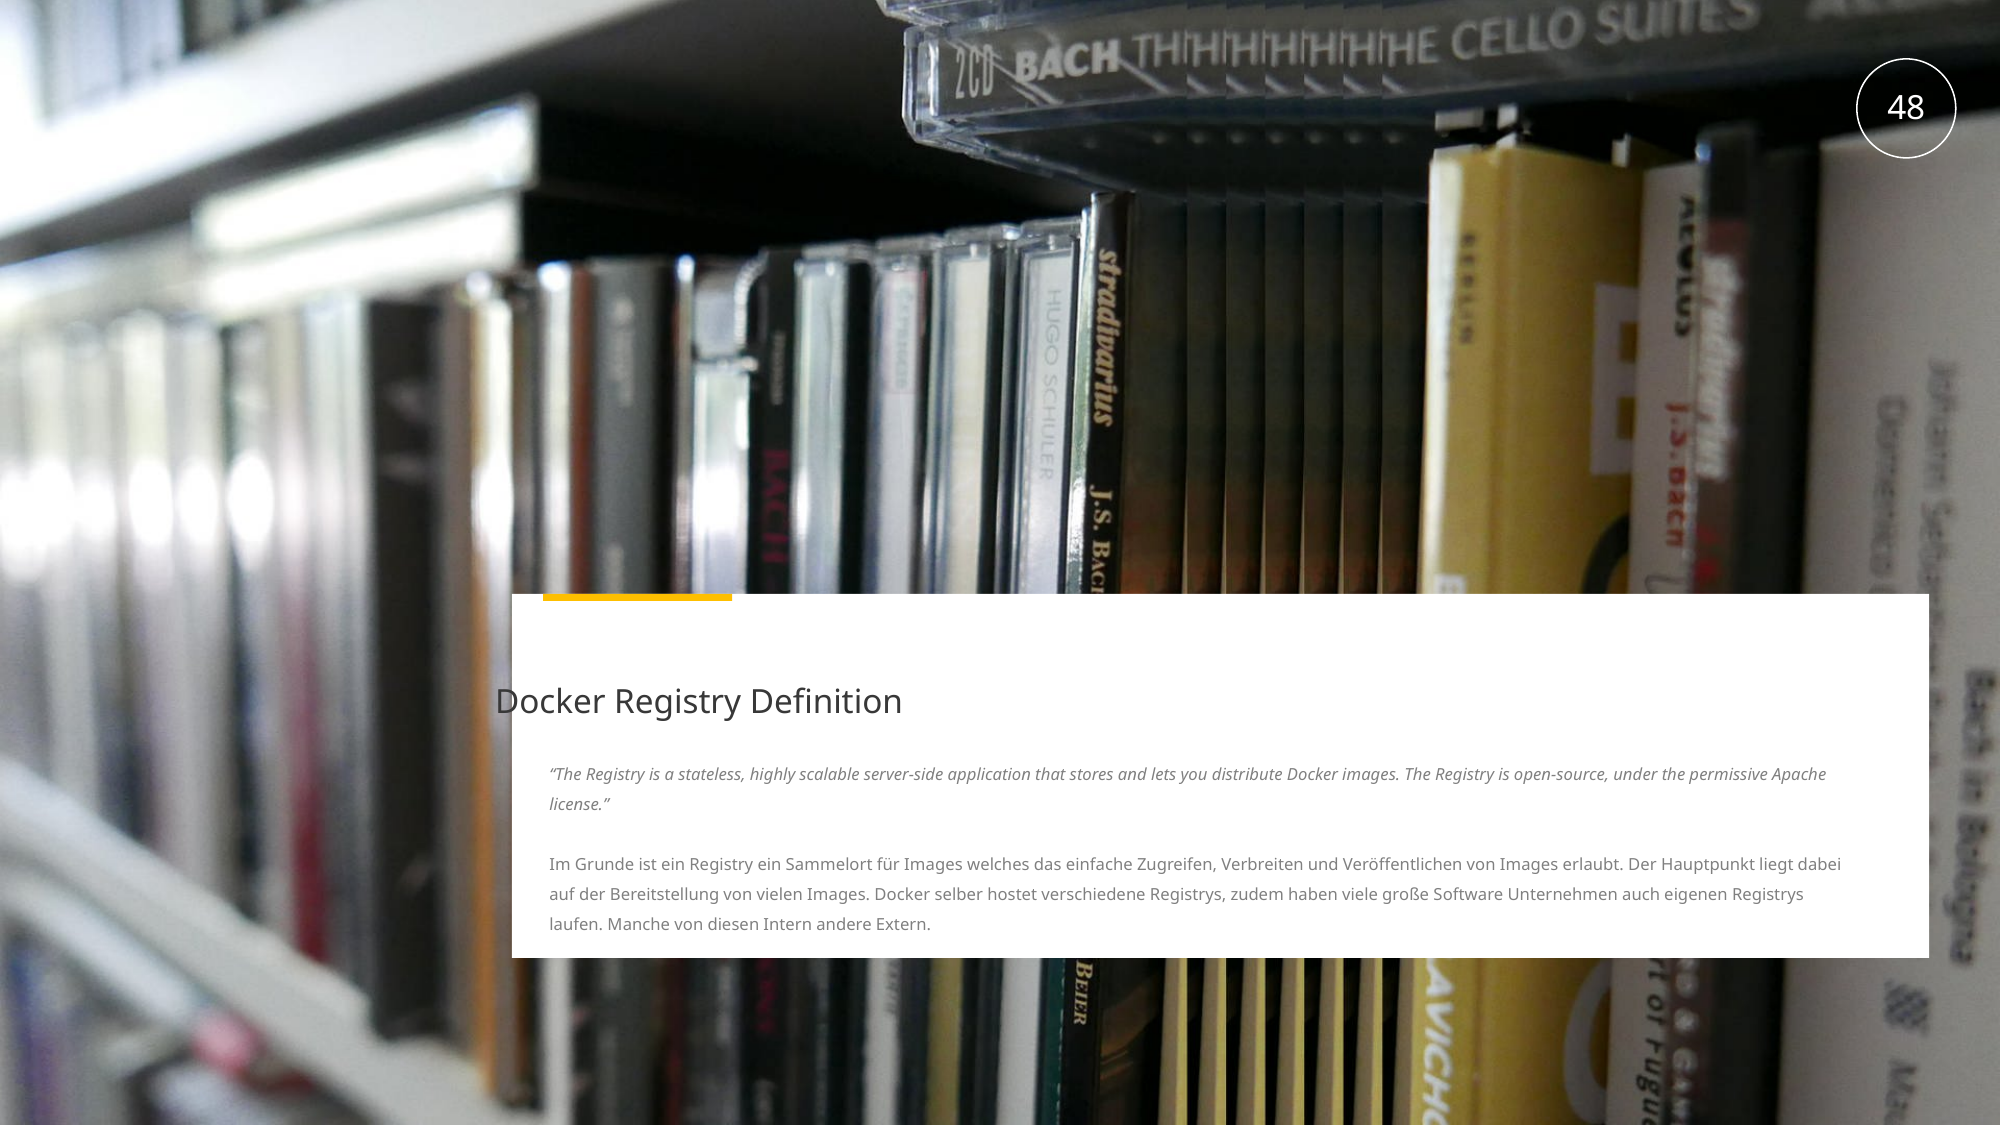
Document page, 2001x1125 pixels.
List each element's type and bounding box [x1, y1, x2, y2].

text_box [1856, 58, 1956, 158]
text_box [511, 593, 1930, 959]
picture [0, 0, 2000, 1125]
